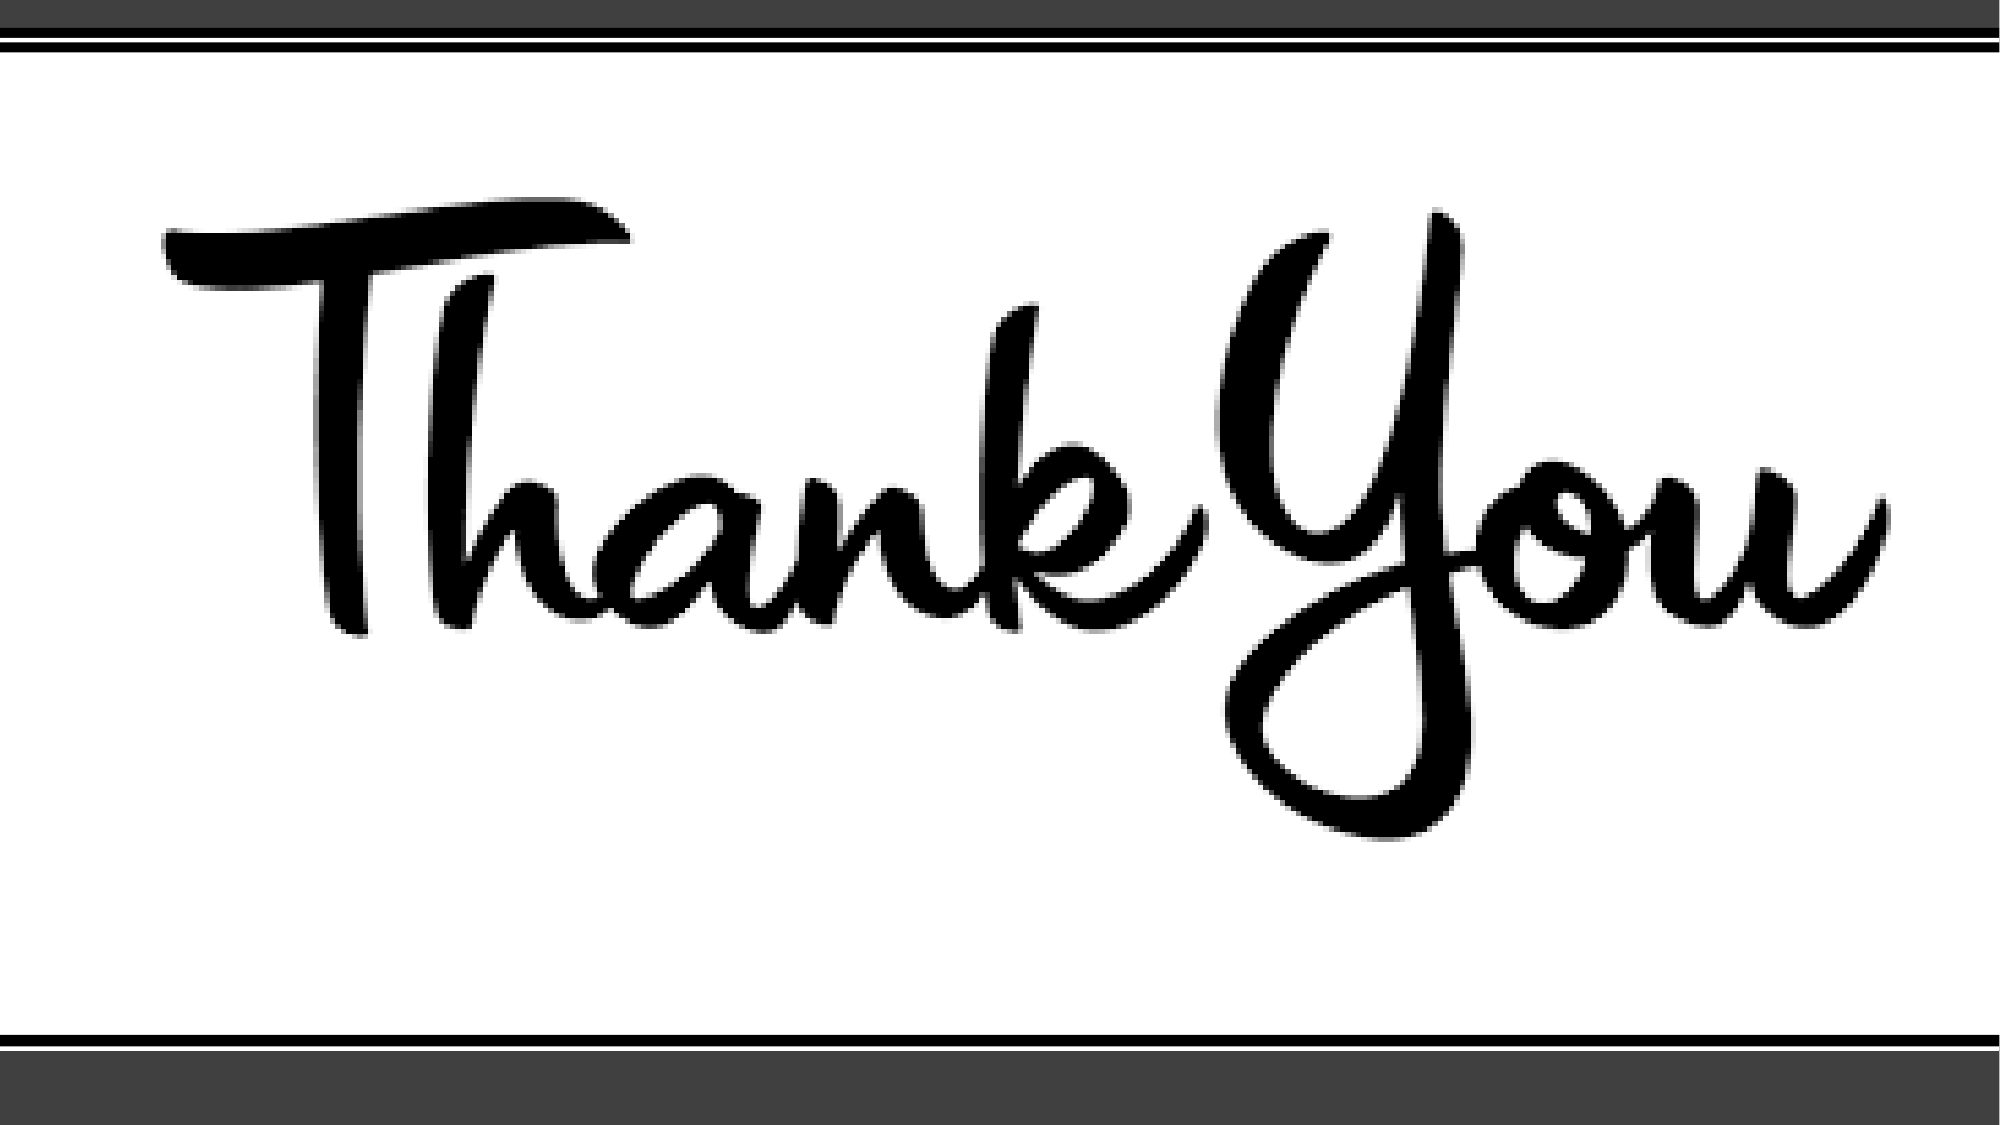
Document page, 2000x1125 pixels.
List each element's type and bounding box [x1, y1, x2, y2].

picture [101, 134, 1957, 906]
